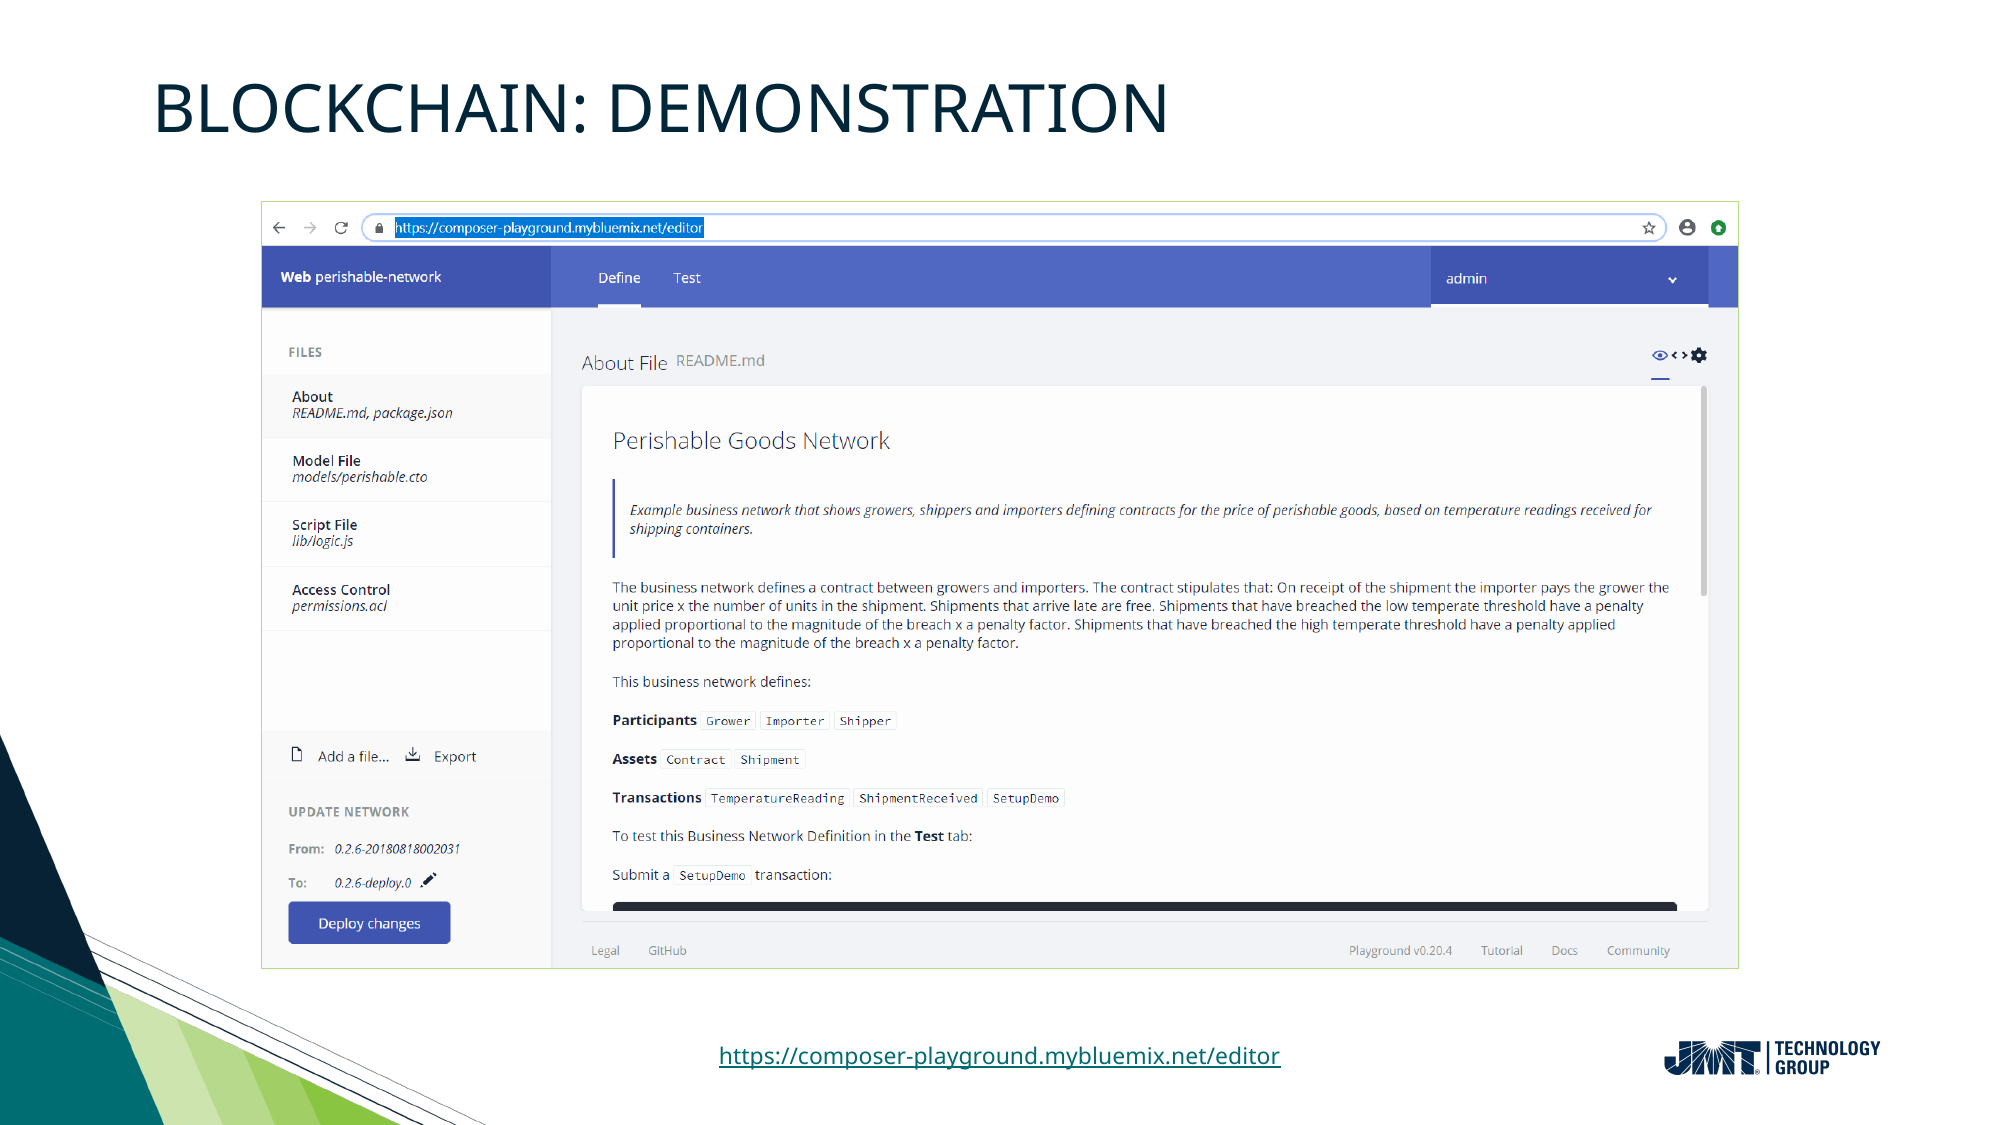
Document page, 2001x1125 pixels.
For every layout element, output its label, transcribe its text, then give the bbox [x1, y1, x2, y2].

title Blockchain: Demonstration [137, 67, 1863, 168]
text_box https://composer-playground.mybluemix.net/editor [444, 1034, 1556, 1108]
picture [1664, 1041, 1881, 1075]
picture [0, 201, 1739, 1125]
